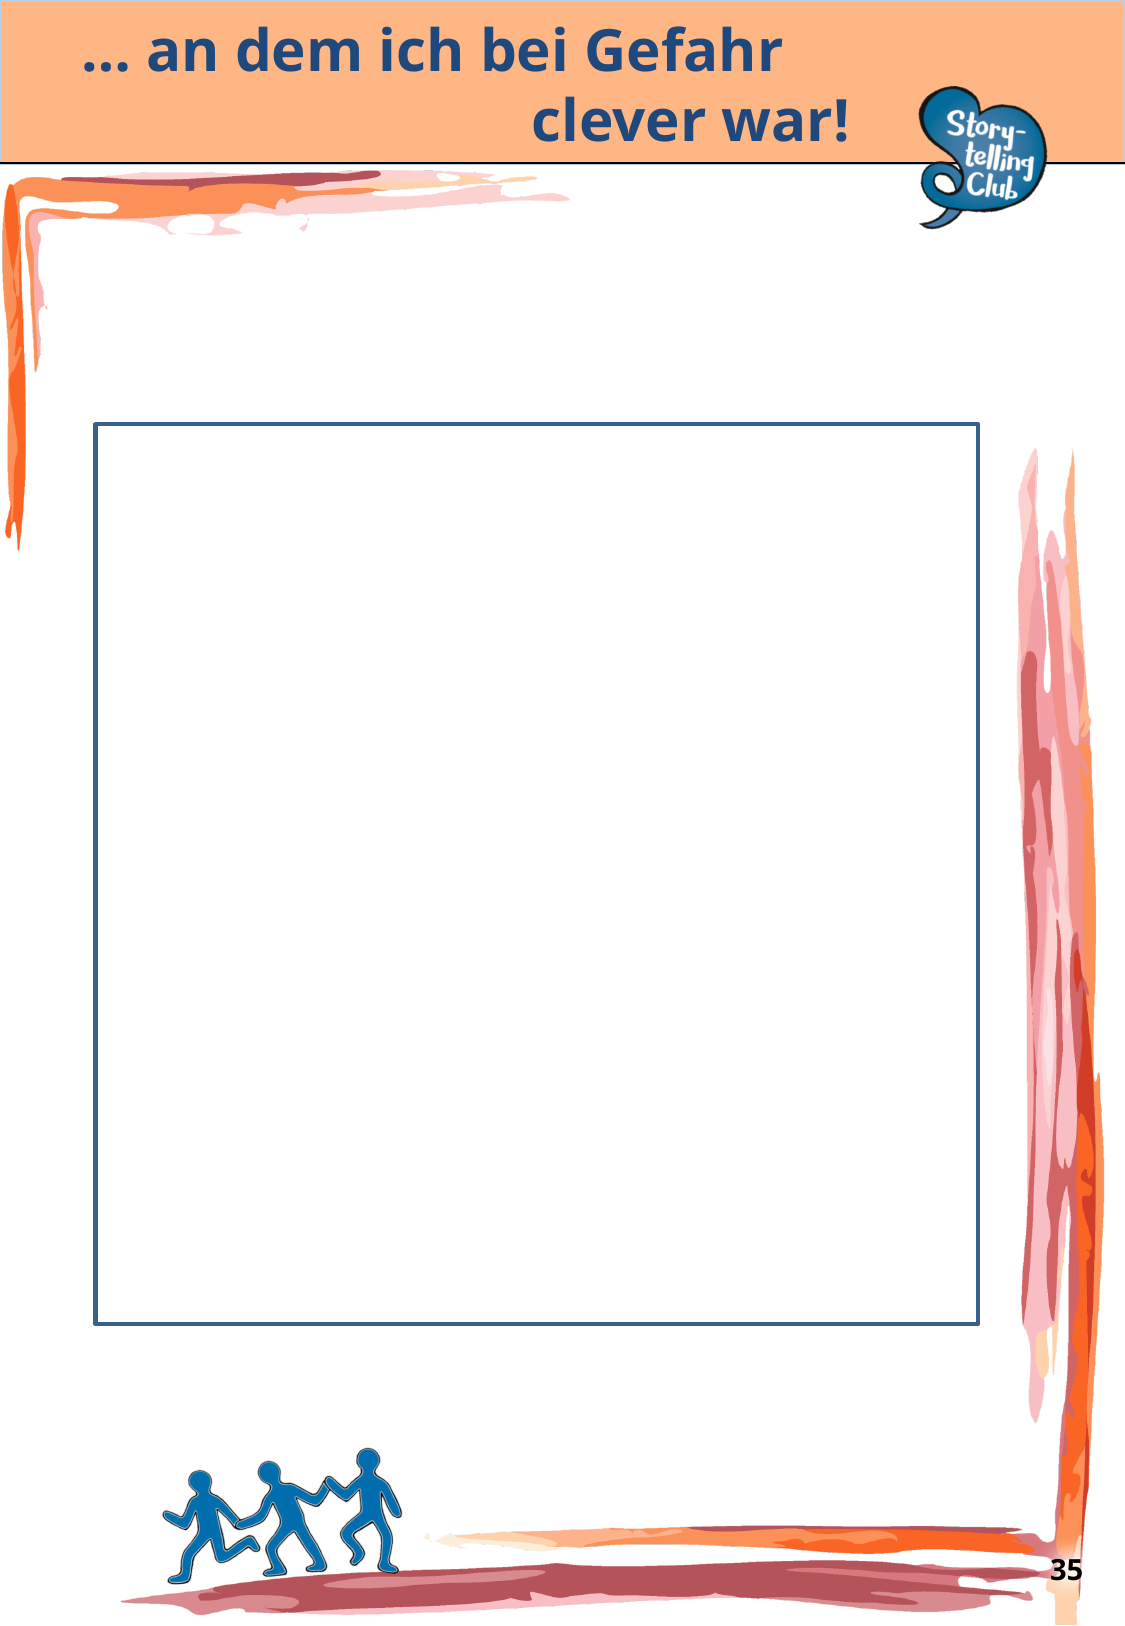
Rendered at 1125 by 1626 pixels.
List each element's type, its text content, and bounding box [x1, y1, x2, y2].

text_box … an dem ich bei Gefahr clever war! [66, 3, 1118, 160]
text_box [0, 0, 1125, 161]
picture [0, 89, 1122, 1625]
